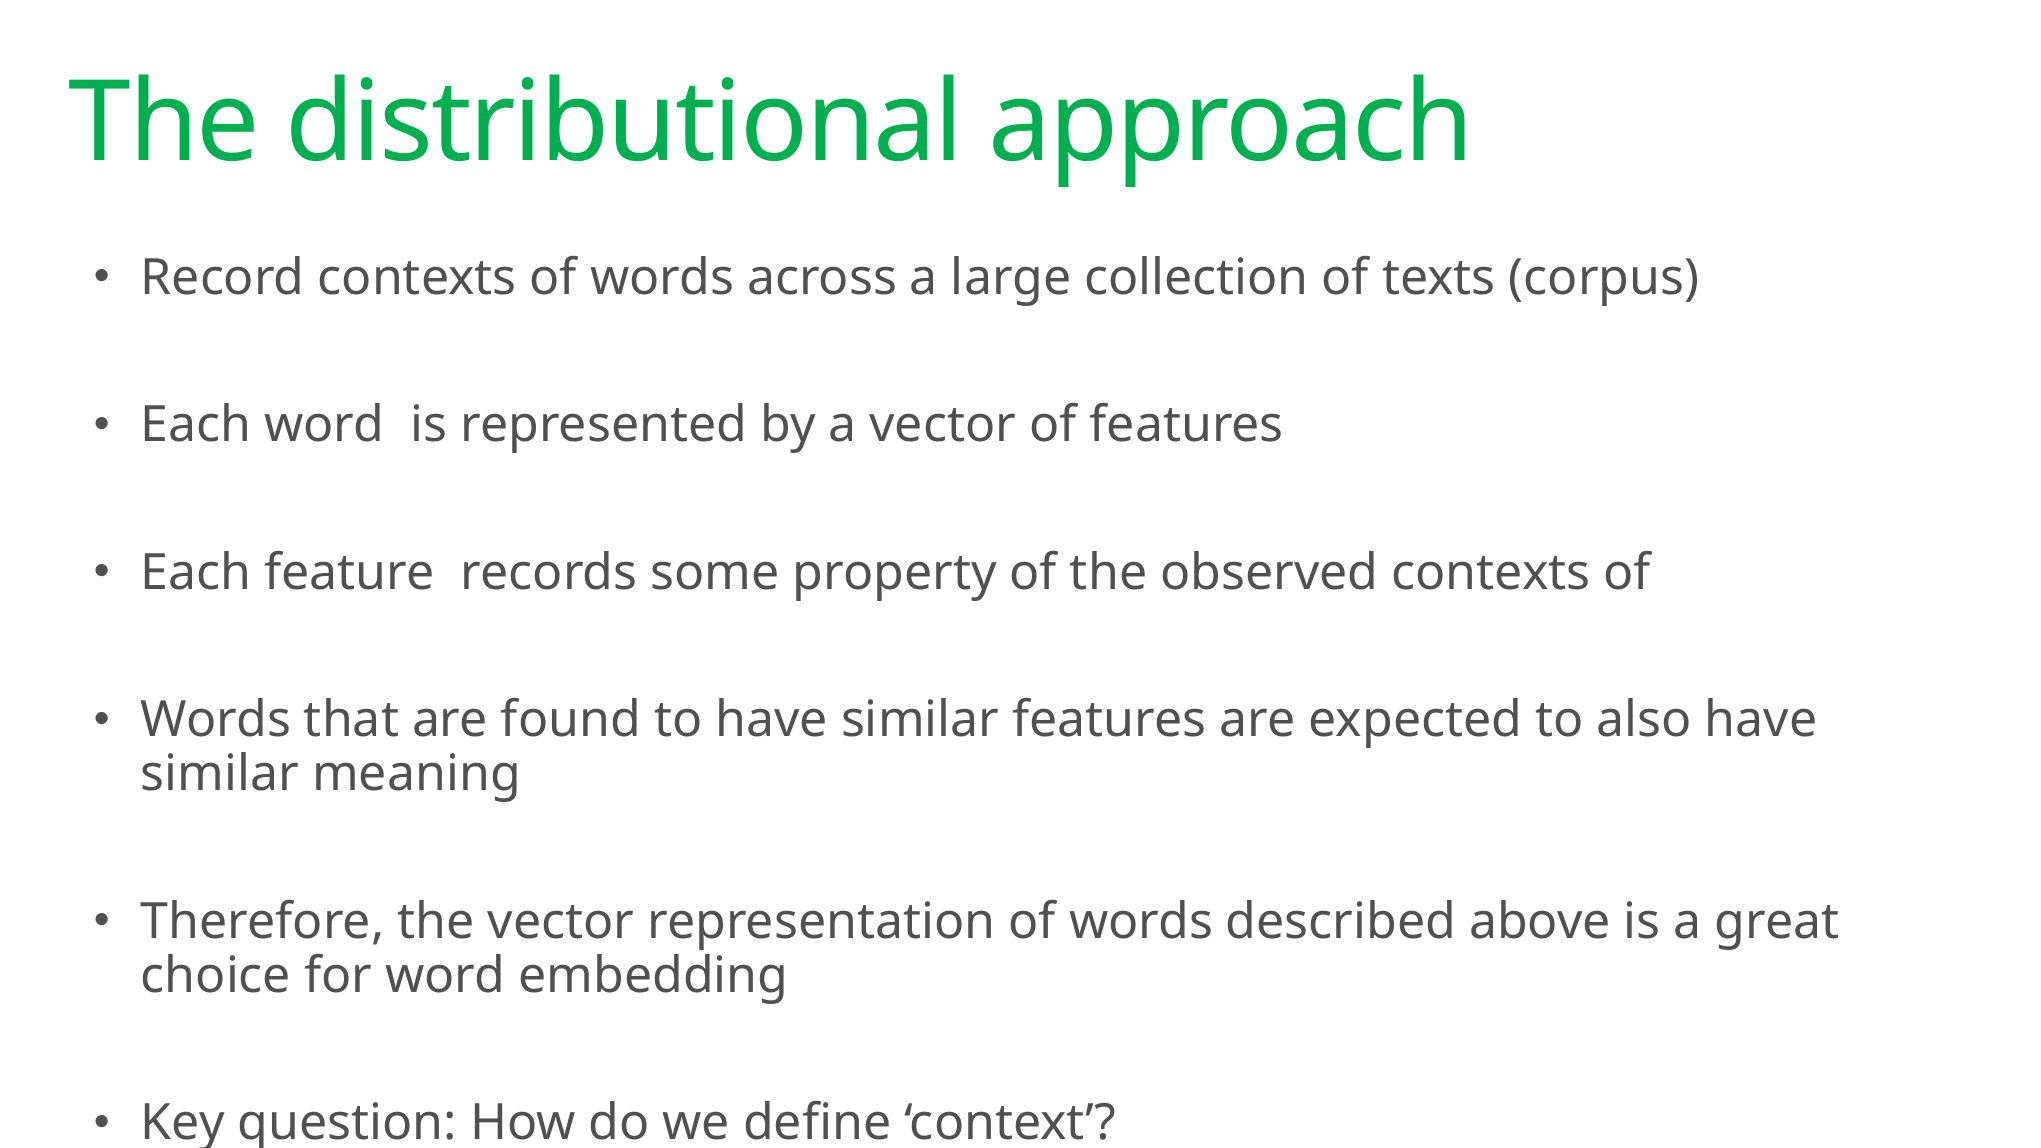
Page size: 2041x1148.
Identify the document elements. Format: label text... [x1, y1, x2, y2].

title The distributional approach [45, 48, 1996, 199]
